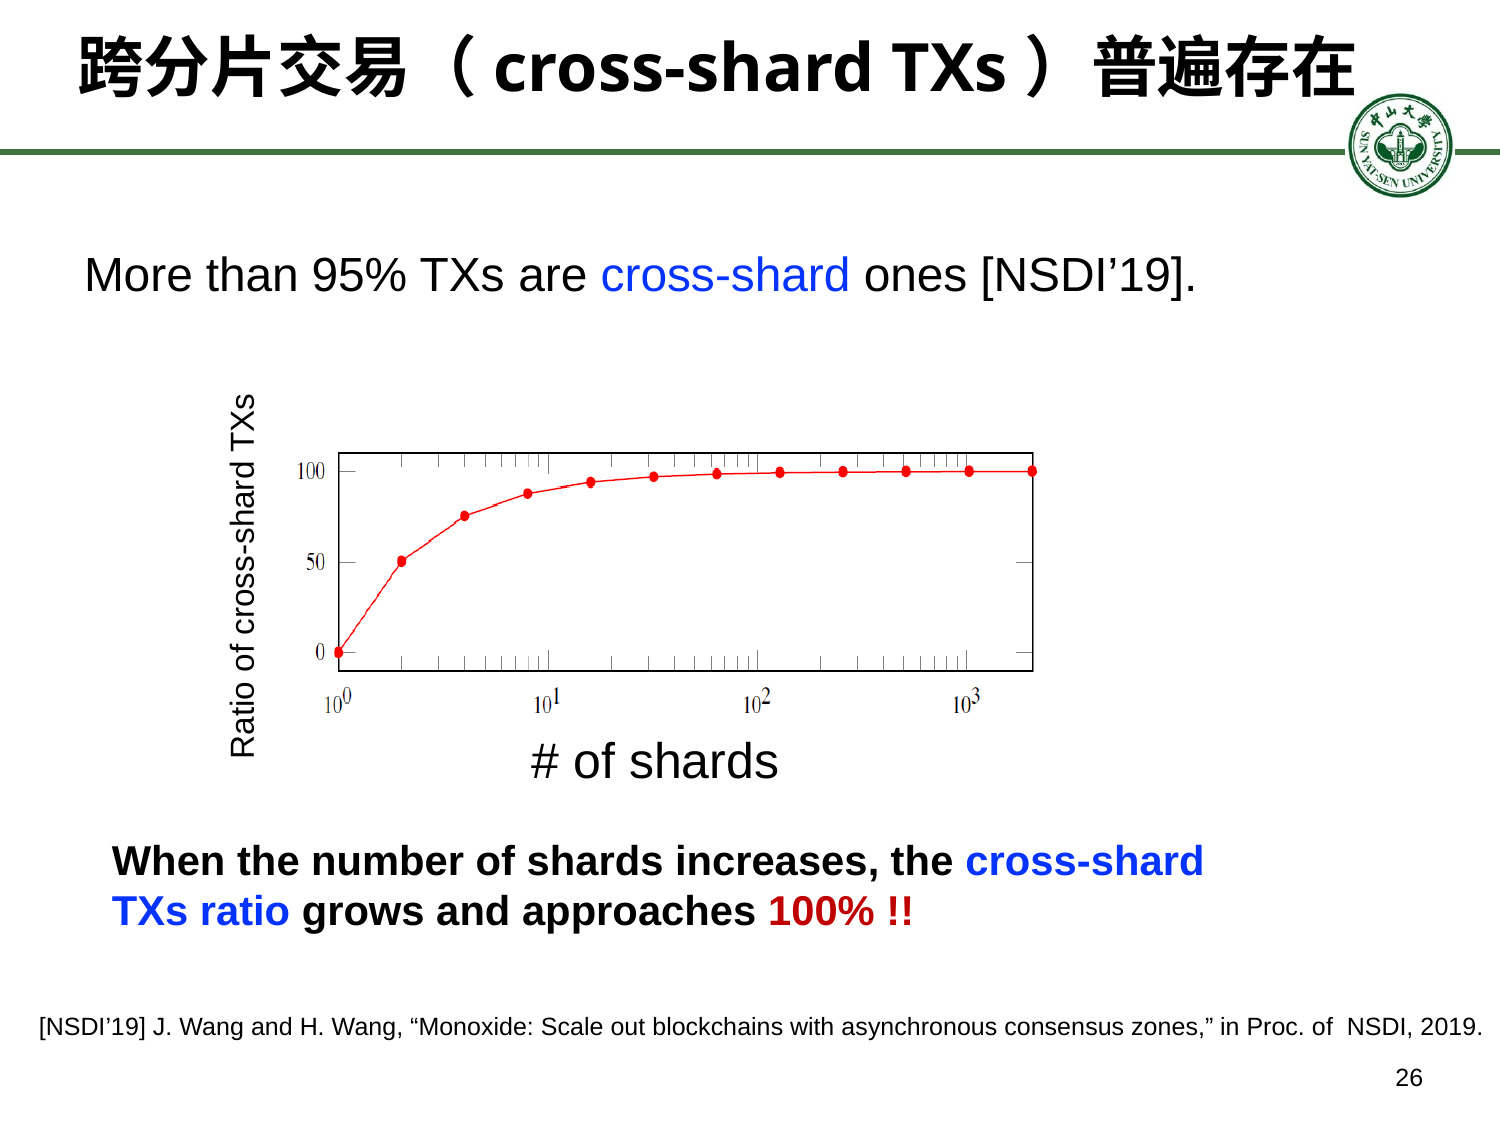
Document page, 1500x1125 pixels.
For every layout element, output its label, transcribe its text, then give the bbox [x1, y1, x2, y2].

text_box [96, 363, 1238, 944]
text_box More than 95% TXs are cross-shard ones [NSDI’19]. [69, 236, 1286, 346]
title 跨分片交易（cross-shard TXs）普遍存在 [62, 24, 1421, 113]
text_box [NSDI’19] J. Wang and H. Wang, “Monoxide: Scale out blockchains with asynchronous consensus zones,” in Proc. of NSDI, 2019. [24, 1003, 1500, 1048]
picture [1345, 90, 1455, 200]
